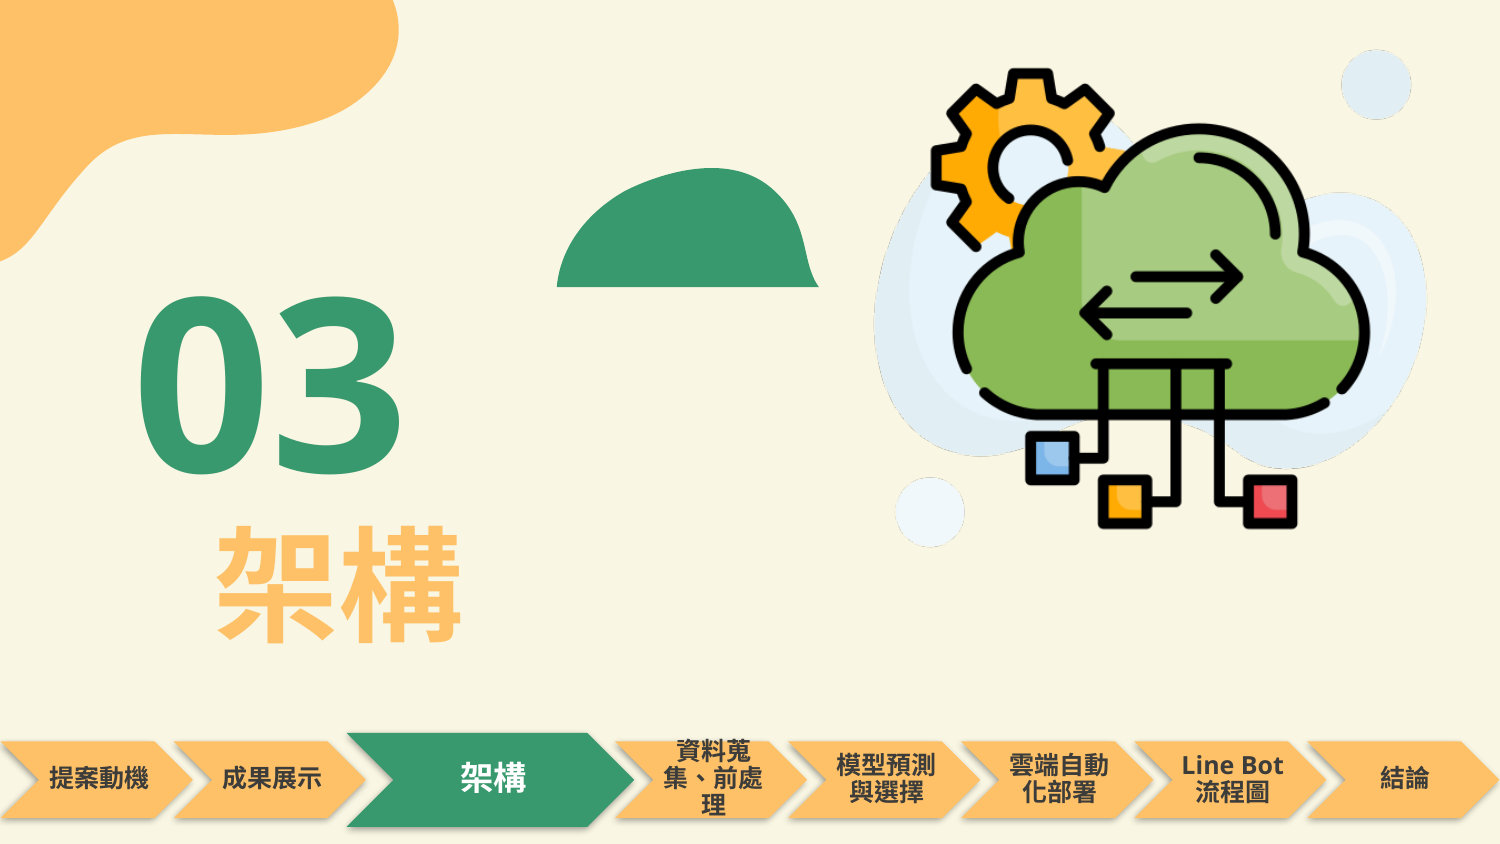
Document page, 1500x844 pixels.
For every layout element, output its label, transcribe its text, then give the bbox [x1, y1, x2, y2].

title 架構 [199, 537, 801, 660]
text_box [556, 168, 819, 288]
title 03 [116, 214, 861, 537]
picture [866, 14, 1435, 583]
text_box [0, 717, 1500, 843]
text_box [0, 0, 399, 262]
